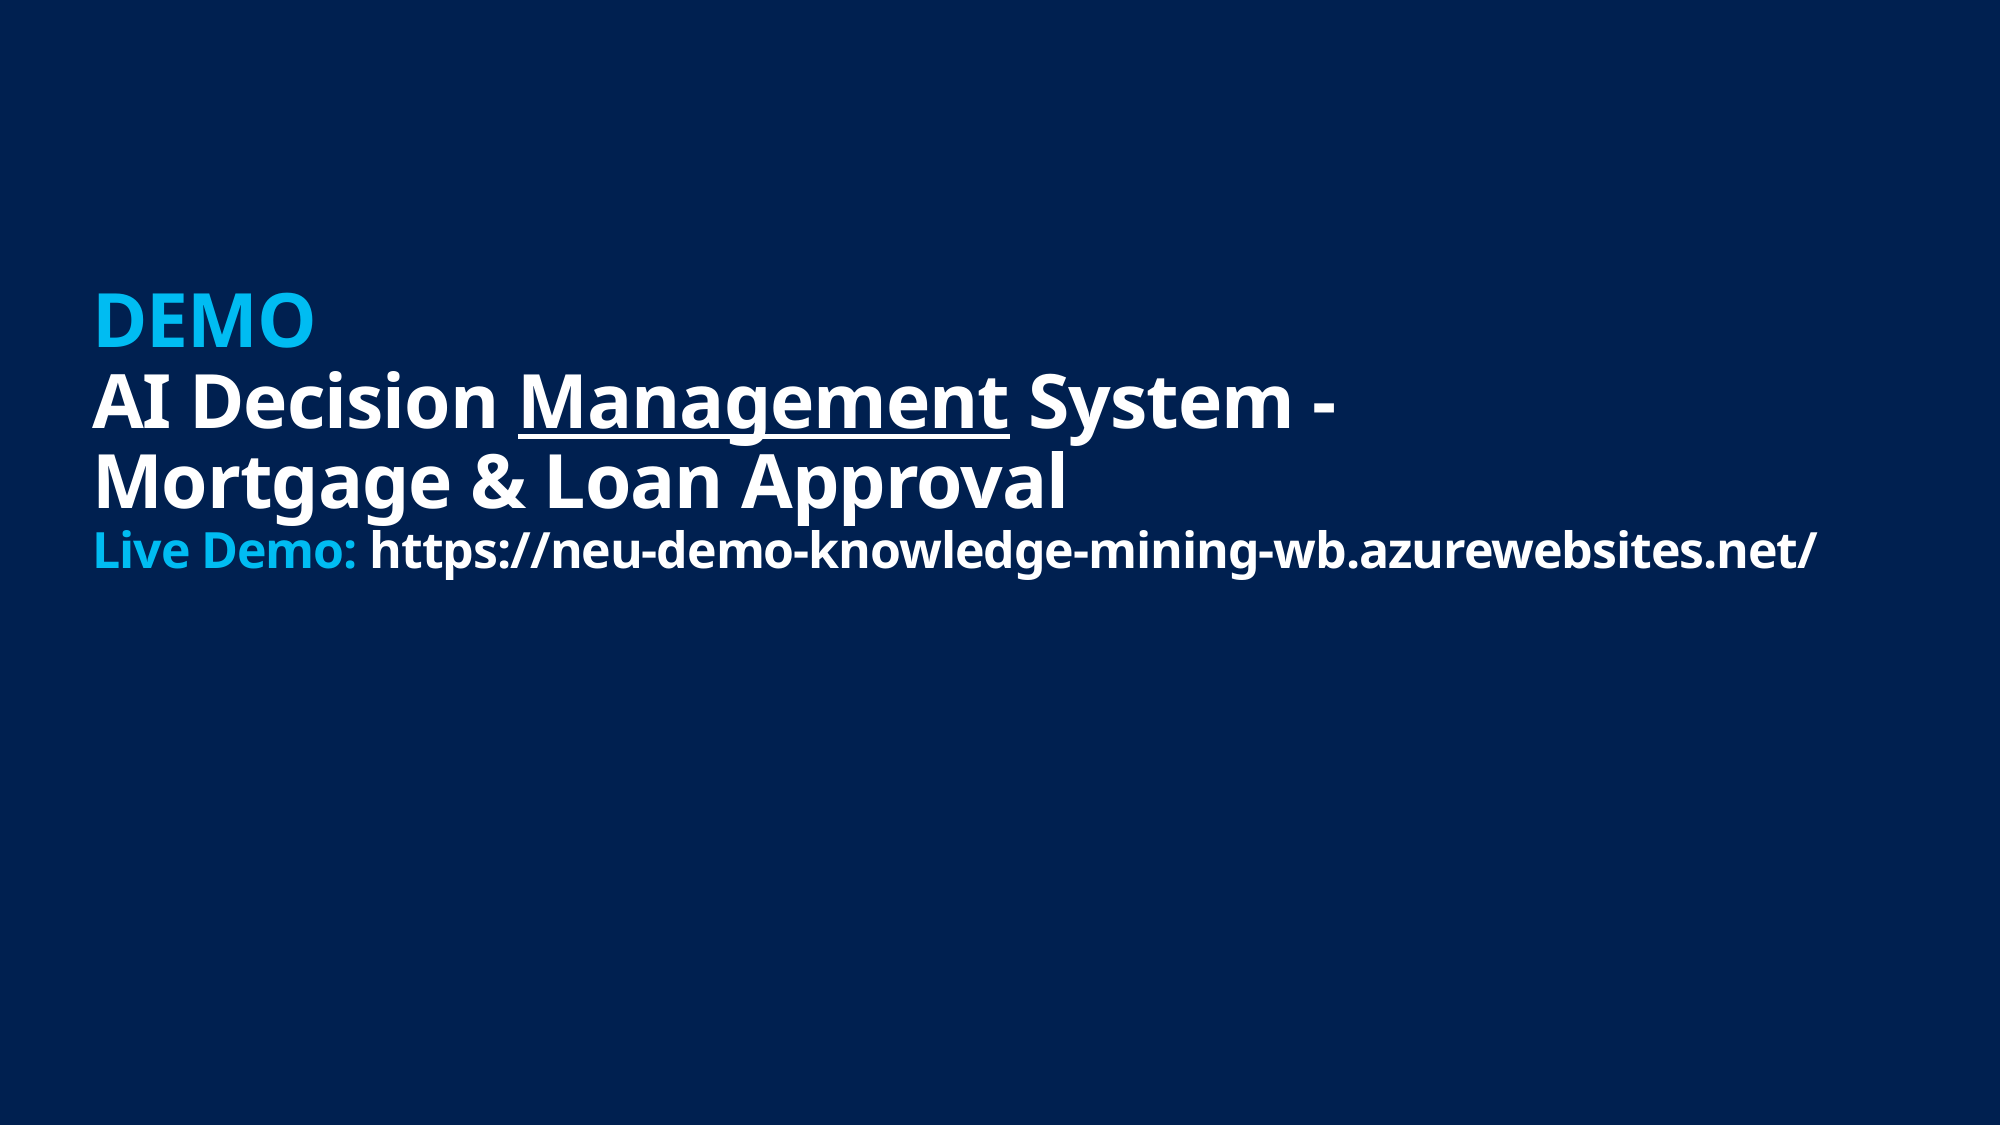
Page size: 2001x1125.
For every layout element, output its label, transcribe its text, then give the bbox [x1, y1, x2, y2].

title DEMO AI Decision Management System - Mortgage & Loan Approval Live Demo: https://neu-demo-knowledge-mining-wb.azurewebsites.net/ [92, 279, 1864, 580]
